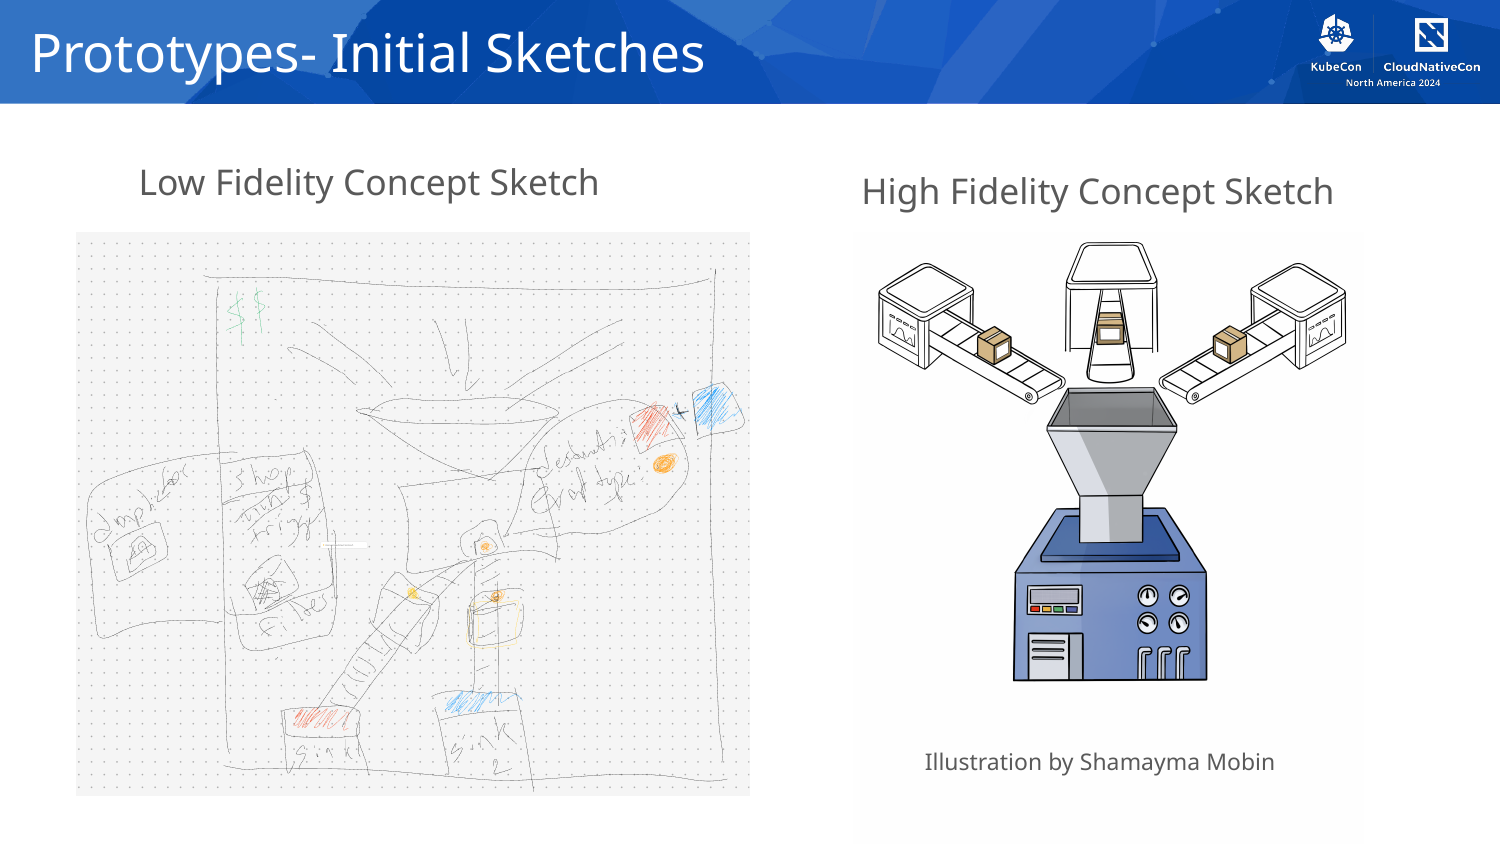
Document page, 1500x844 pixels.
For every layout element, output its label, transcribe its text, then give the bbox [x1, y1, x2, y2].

list High Fidelity Concept Sketch [771, 147, 1446, 242]
picture [852, 231, 1364, 844]
picture [1320, 14, 1480, 89]
list Low Fidelity Concept Sketch [48, 138, 723, 233]
picture [75, 231, 751, 797]
title Prototypes- Initial Sketches [14, 4, 1320, 99]
